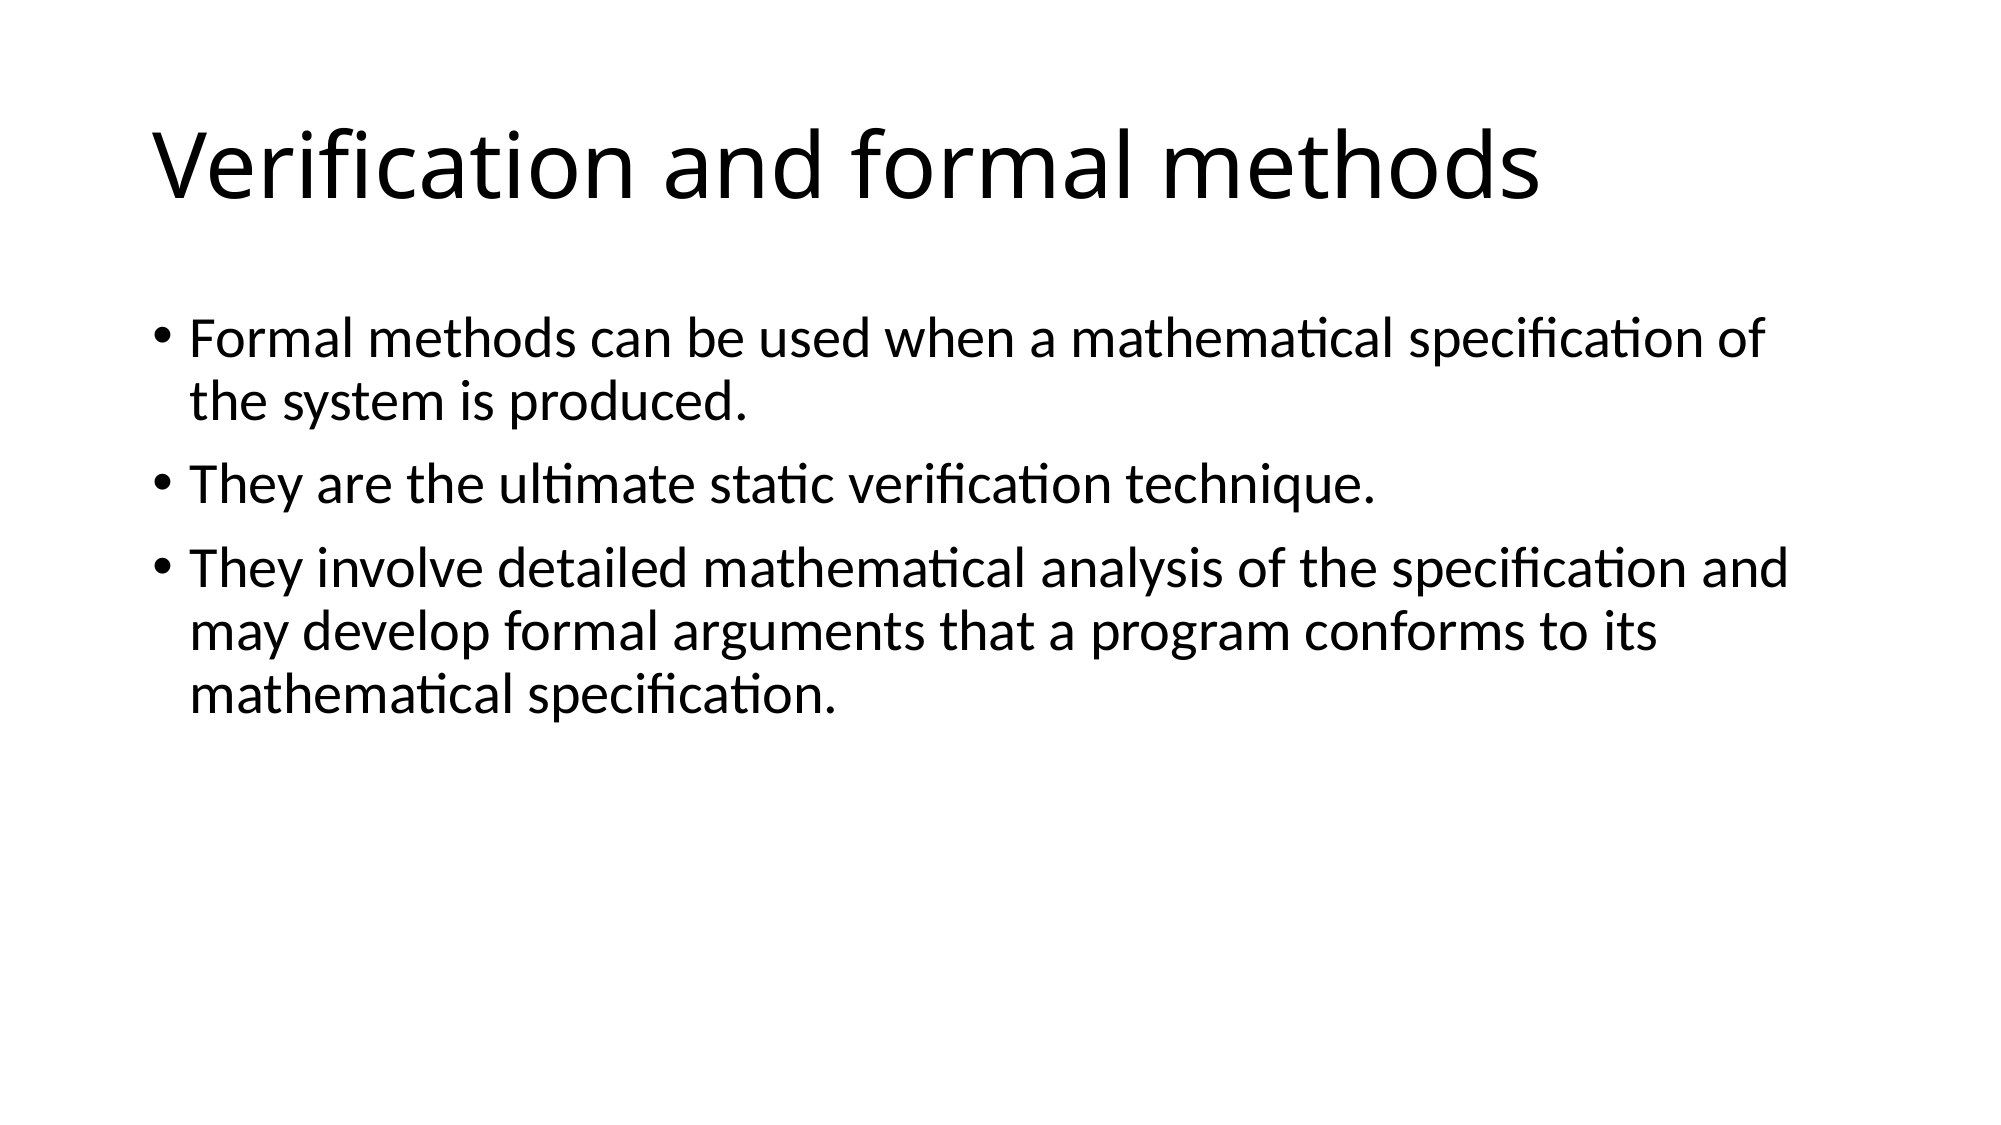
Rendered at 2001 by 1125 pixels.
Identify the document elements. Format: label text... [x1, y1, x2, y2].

title Verification and formal methods [137, 59, 1863, 278]
list Formal methods can be used when a mathematical specification of the system is produced. They are the ultimate static verification technique. They involve detailed mathematical analysis of the specification and may develop formal arguments that a program conforms to its mathematical specification. [137, 299, 1863, 1014]
